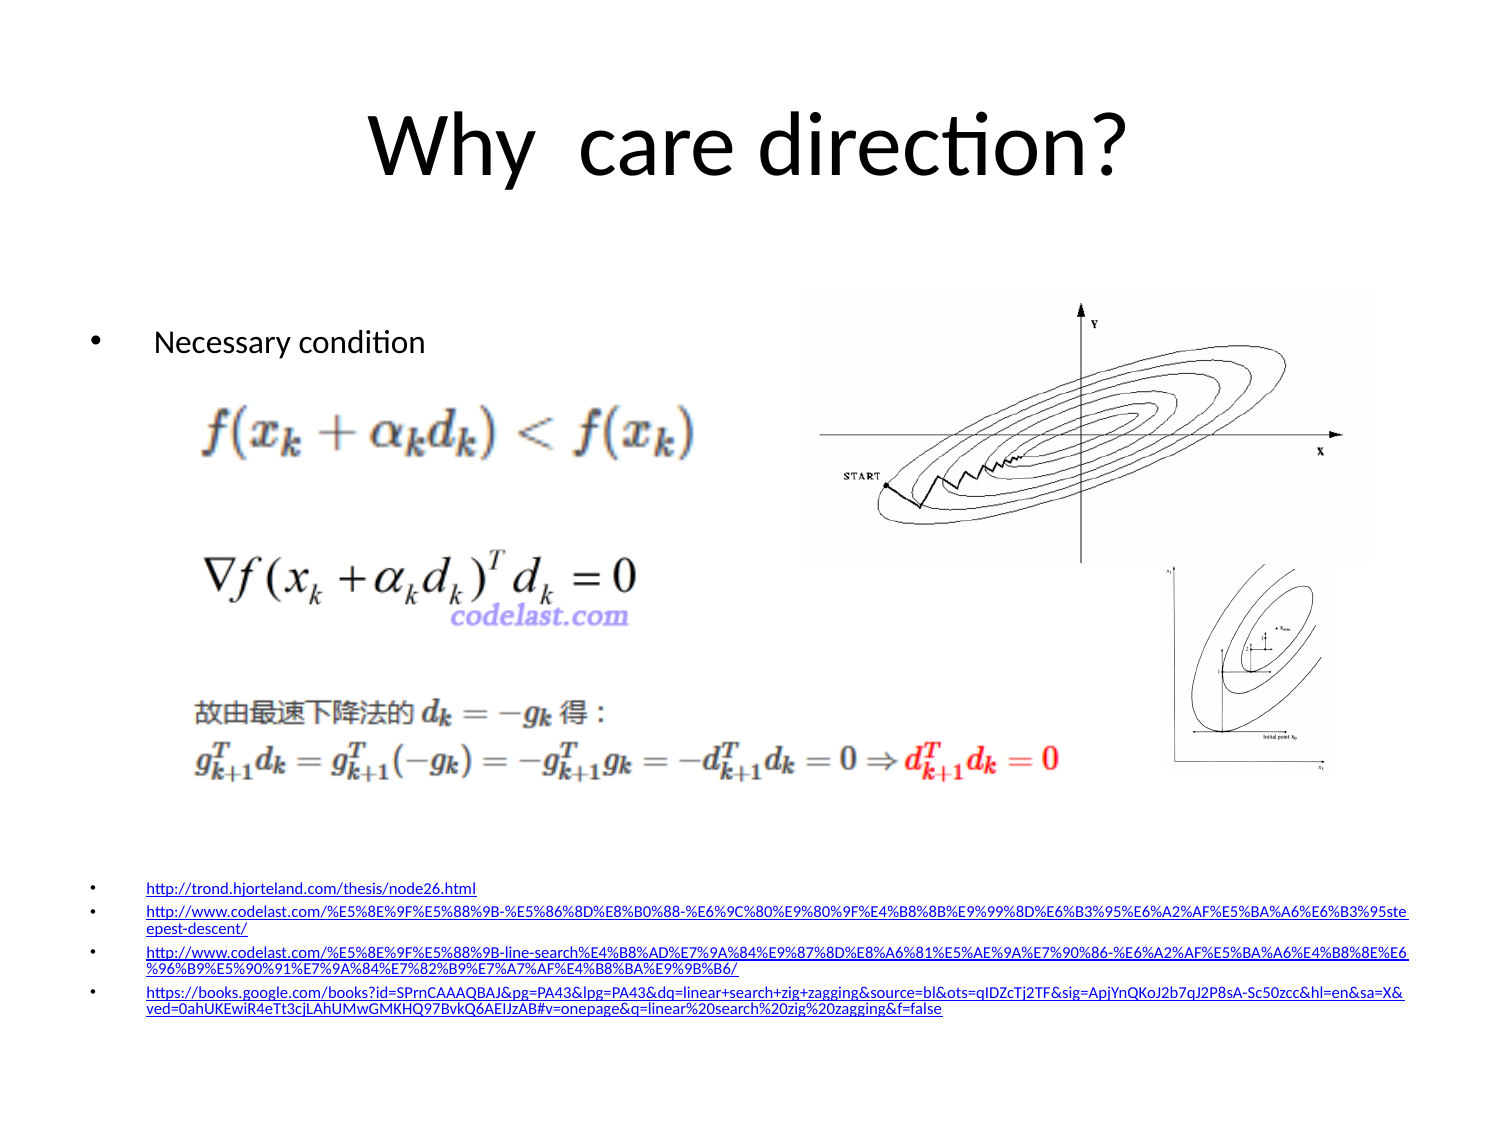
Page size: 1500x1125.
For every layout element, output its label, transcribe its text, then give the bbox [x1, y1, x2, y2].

title Why care direction? [75, 45, 1425, 233]
picture [99, 512, 726, 651]
picture [187, 687, 1151, 788]
list Necessary condition http://trond.hjorteland.com/thesis/node26.html http://www.codelast.com/%E5%8E%9F%E5%88%9B-%E5%86%8D%E8%B0%88-%E6%9C%80%E9%80%9F%E4%B8%8B%E9%99%8D%E6%B3%95%E6%A2%AF%E5%BA%A6%E6%B3%95steepest-descent/ http://www.codelast.com/%E5%8E%9F%E5%88%9B-line-search%E4%B8%AD%E7%9A%84%E9%87%8D%E8%A6%81%E5%AE%9A%E7%90%86-%E6%A2%AF%E5%BA%A6%E4%B8%8E%E6%96%B9%E5%90%91%E7%9A%84%E7%82%B9%E7%A7%AF%E4%B8%BA%E9%9B%B6/ https://books.google.com/books?id=SPrnCAAAQBAJ&pg=PA43&lpg=PA43&dq=linear+search+zig+zagging&source=bl&ots=qIDZcTj2TF&sig=ApjYnQKoJ2b7qJ2P8sA-Sc50zcc&hl=en&sa=X&ved=0ahUKEwiR4eTt3cjLAhUMwGMKHQ97BvkQ6AEIJzAB#v=onepage&q=linear%20search%20zig%20zagging&f=false [75, 262, 1425, 1005]
picture [799, 287, 1374, 563]
picture [1162, 564, 1338, 771]
picture [199, 387, 713, 480]
